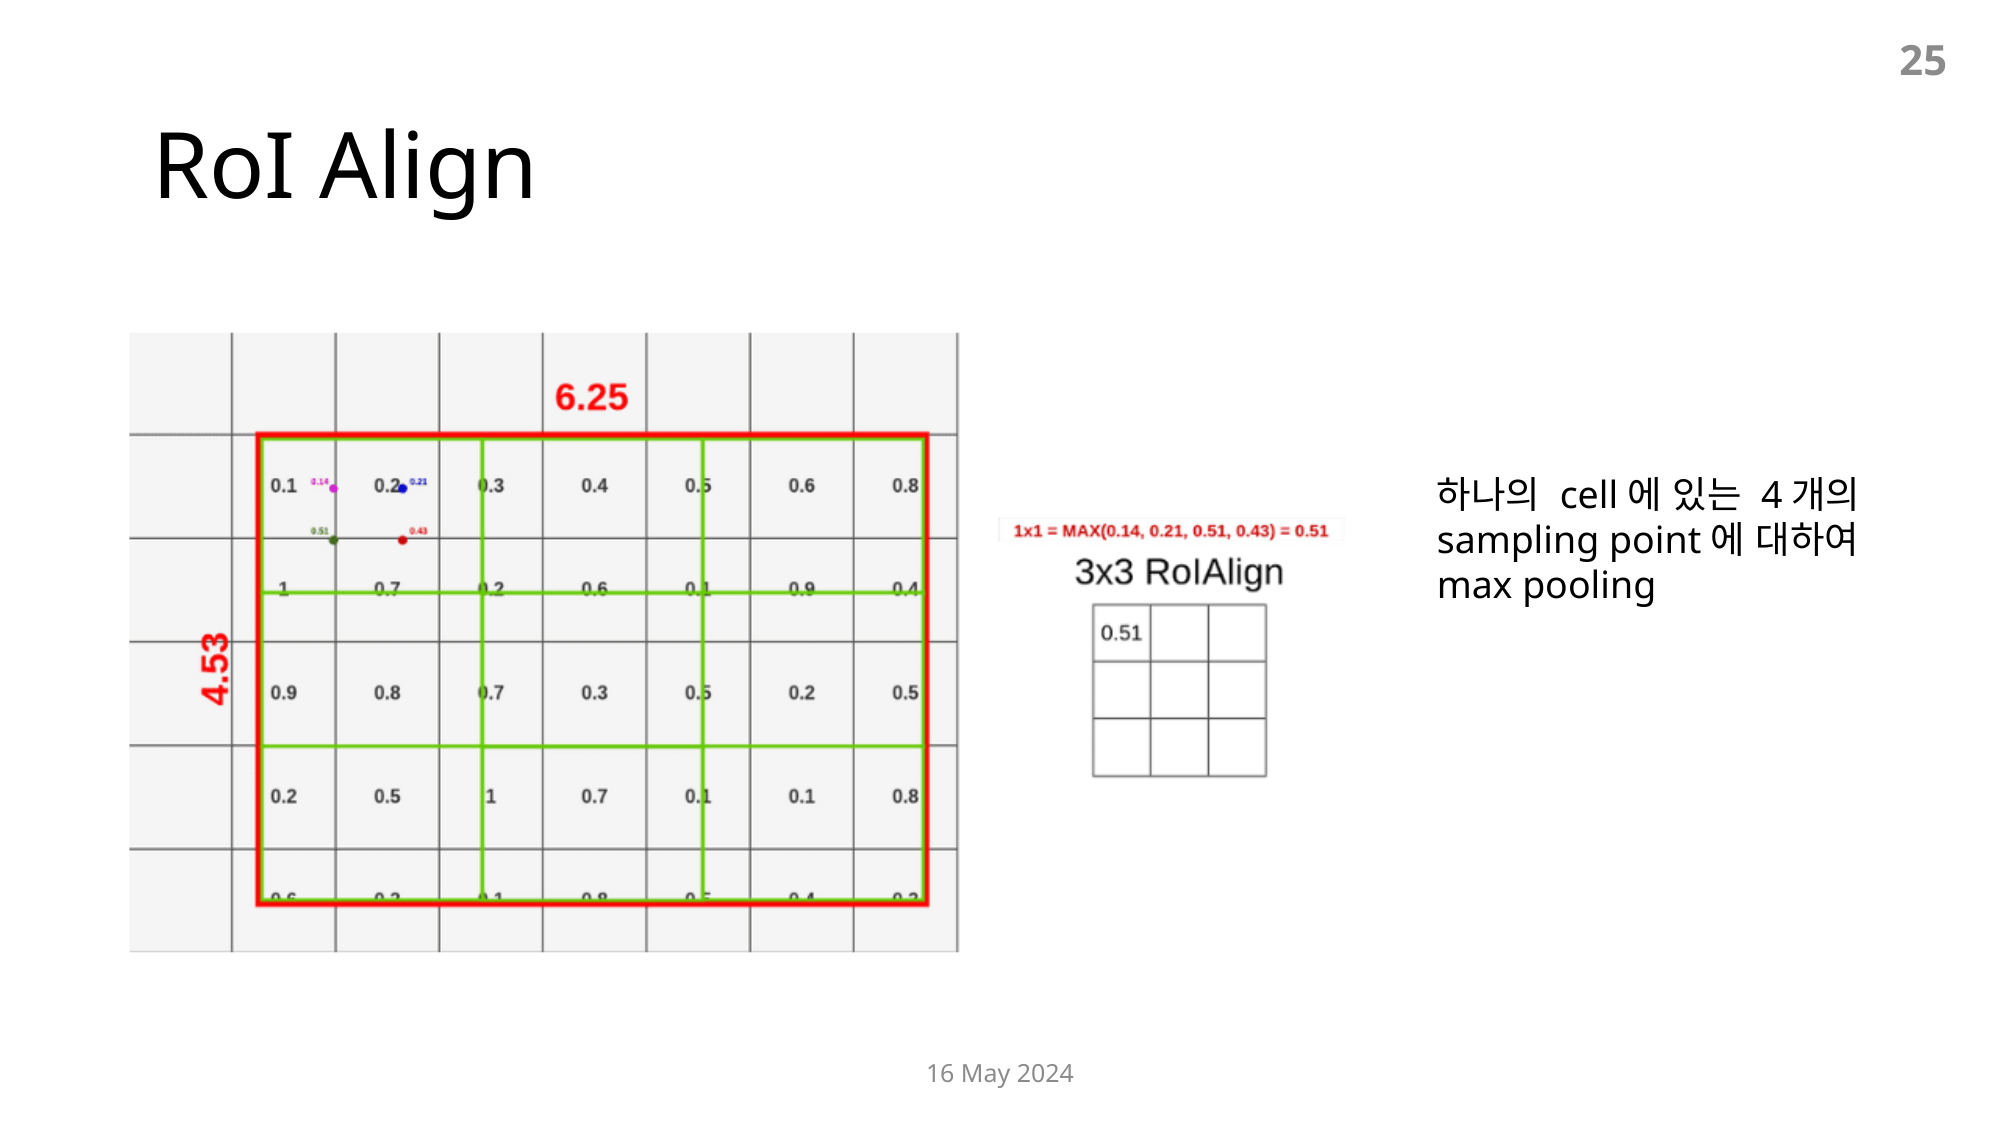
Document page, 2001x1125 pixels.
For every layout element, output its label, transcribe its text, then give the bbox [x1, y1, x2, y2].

footer 16 May 2024 [662, 1042, 1338, 1103]
text_box 하나의 cell에 있는 4개의 sampling point에 대하여 max pooling [1422, 463, 2000, 614]
text_box 25 [1512, 28, 1963, 89]
title RoI Align [137, 59, 1863, 278]
picture [114, 330, 1380, 990]
